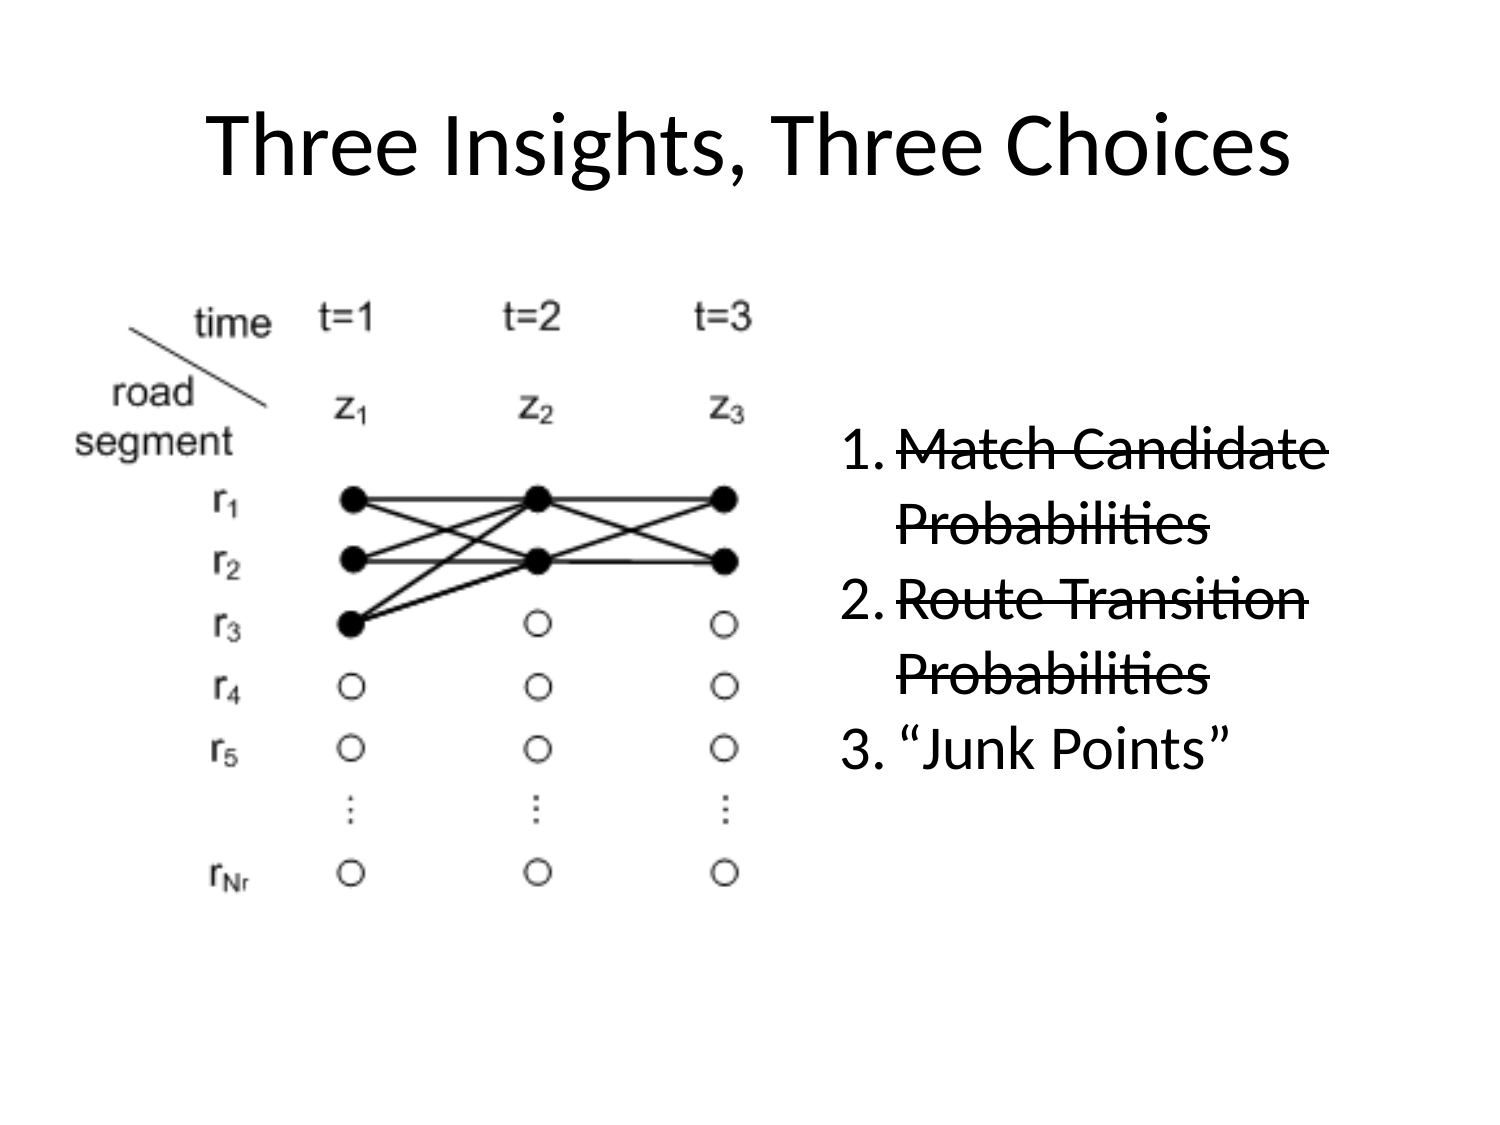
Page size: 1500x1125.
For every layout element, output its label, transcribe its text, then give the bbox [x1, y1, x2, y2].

title Three Insights, Three Choices [75, 45, 1425, 233]
picture [74, 287, 769, 901]
text_box Match Candidate Probabilities Route Transition Probabilities “Junk Points” [825, 399, 1463, 790]
